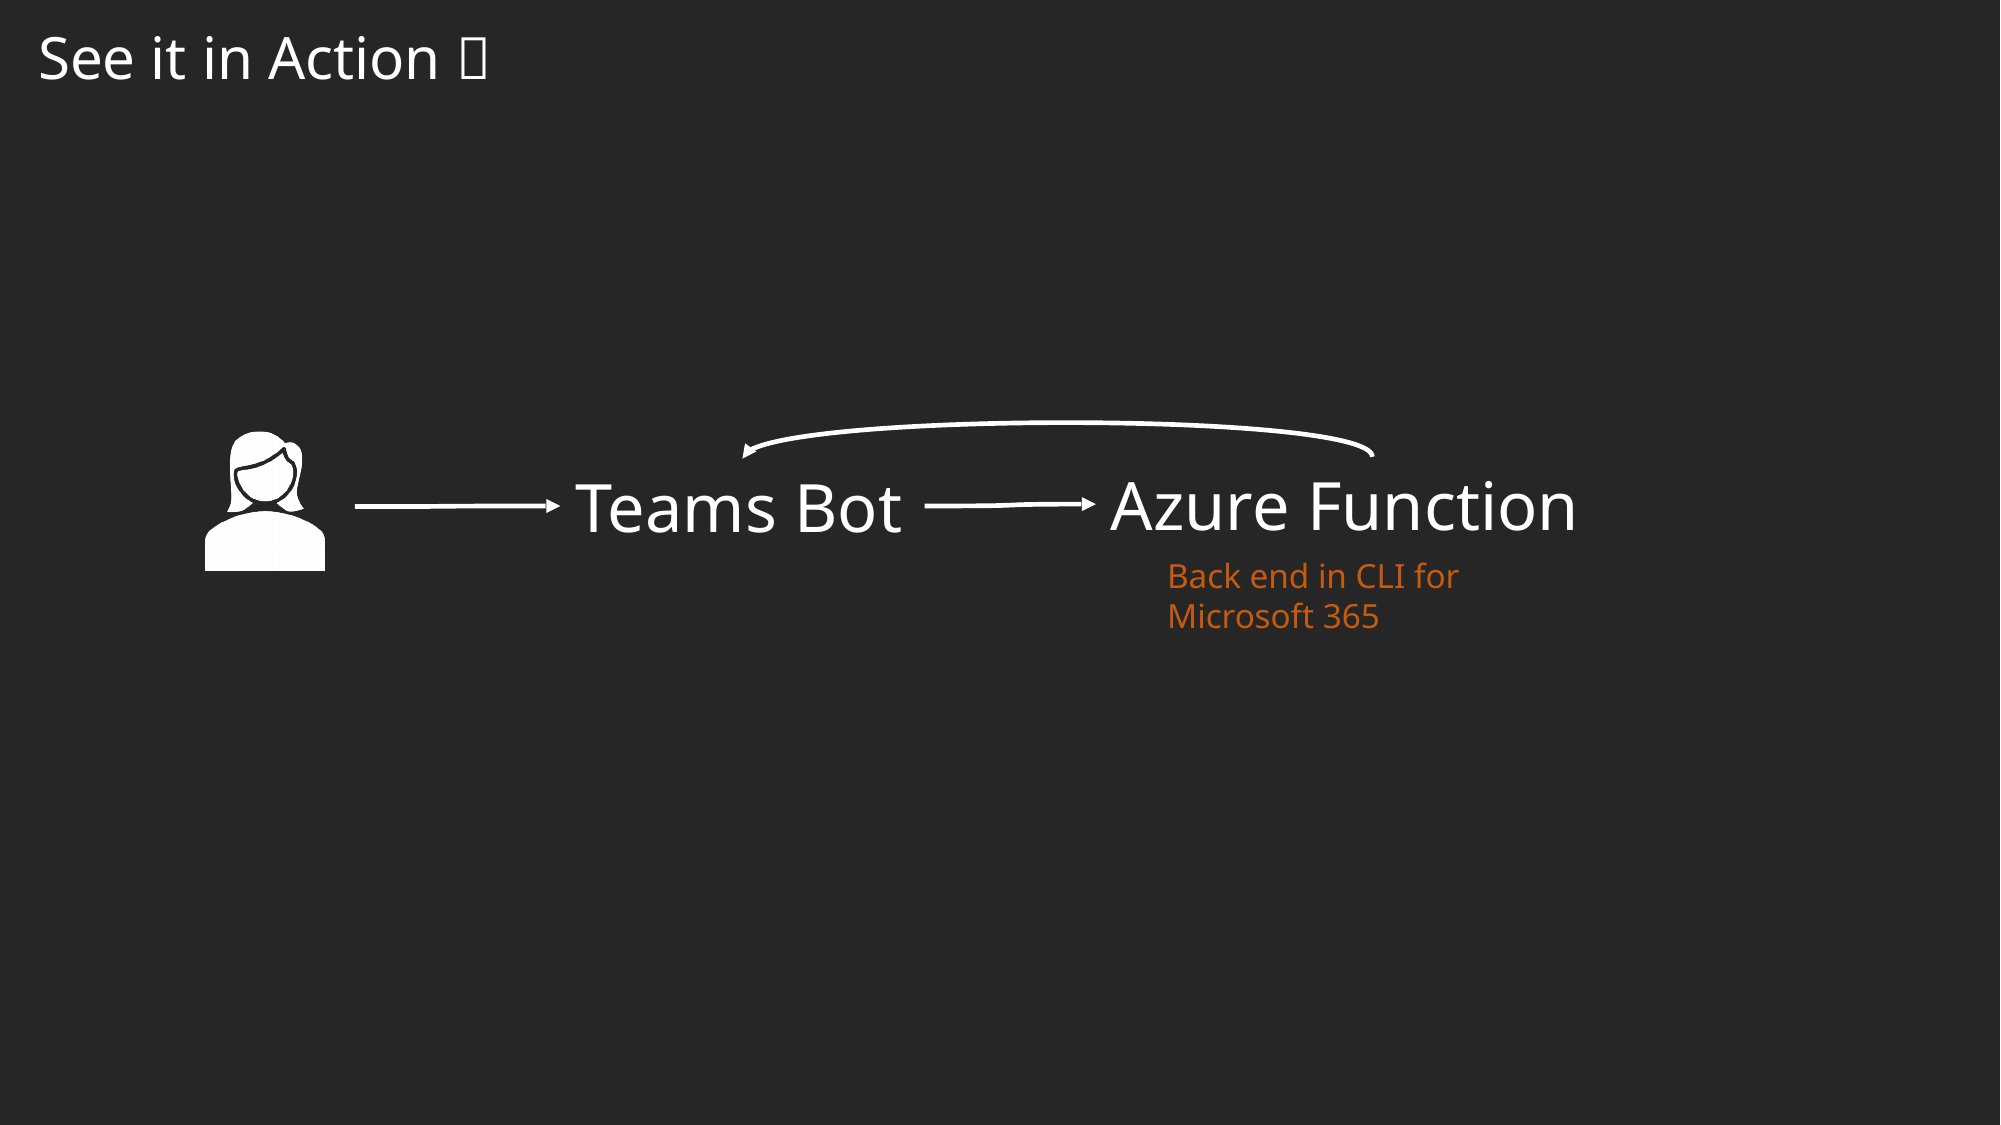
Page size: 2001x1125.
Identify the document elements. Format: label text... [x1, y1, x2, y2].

picture [175, 417, 355, 597]
text_box See it in Action 🎦 [23, 13, 1220, 99]
text_box Teams Bot [560, 458, 925, 554]
text_box Back end in CLI for Microsoft 365 [1152, 548, 1559, 643]
text_box Azure Function [1095, 456, 1649, 552]
